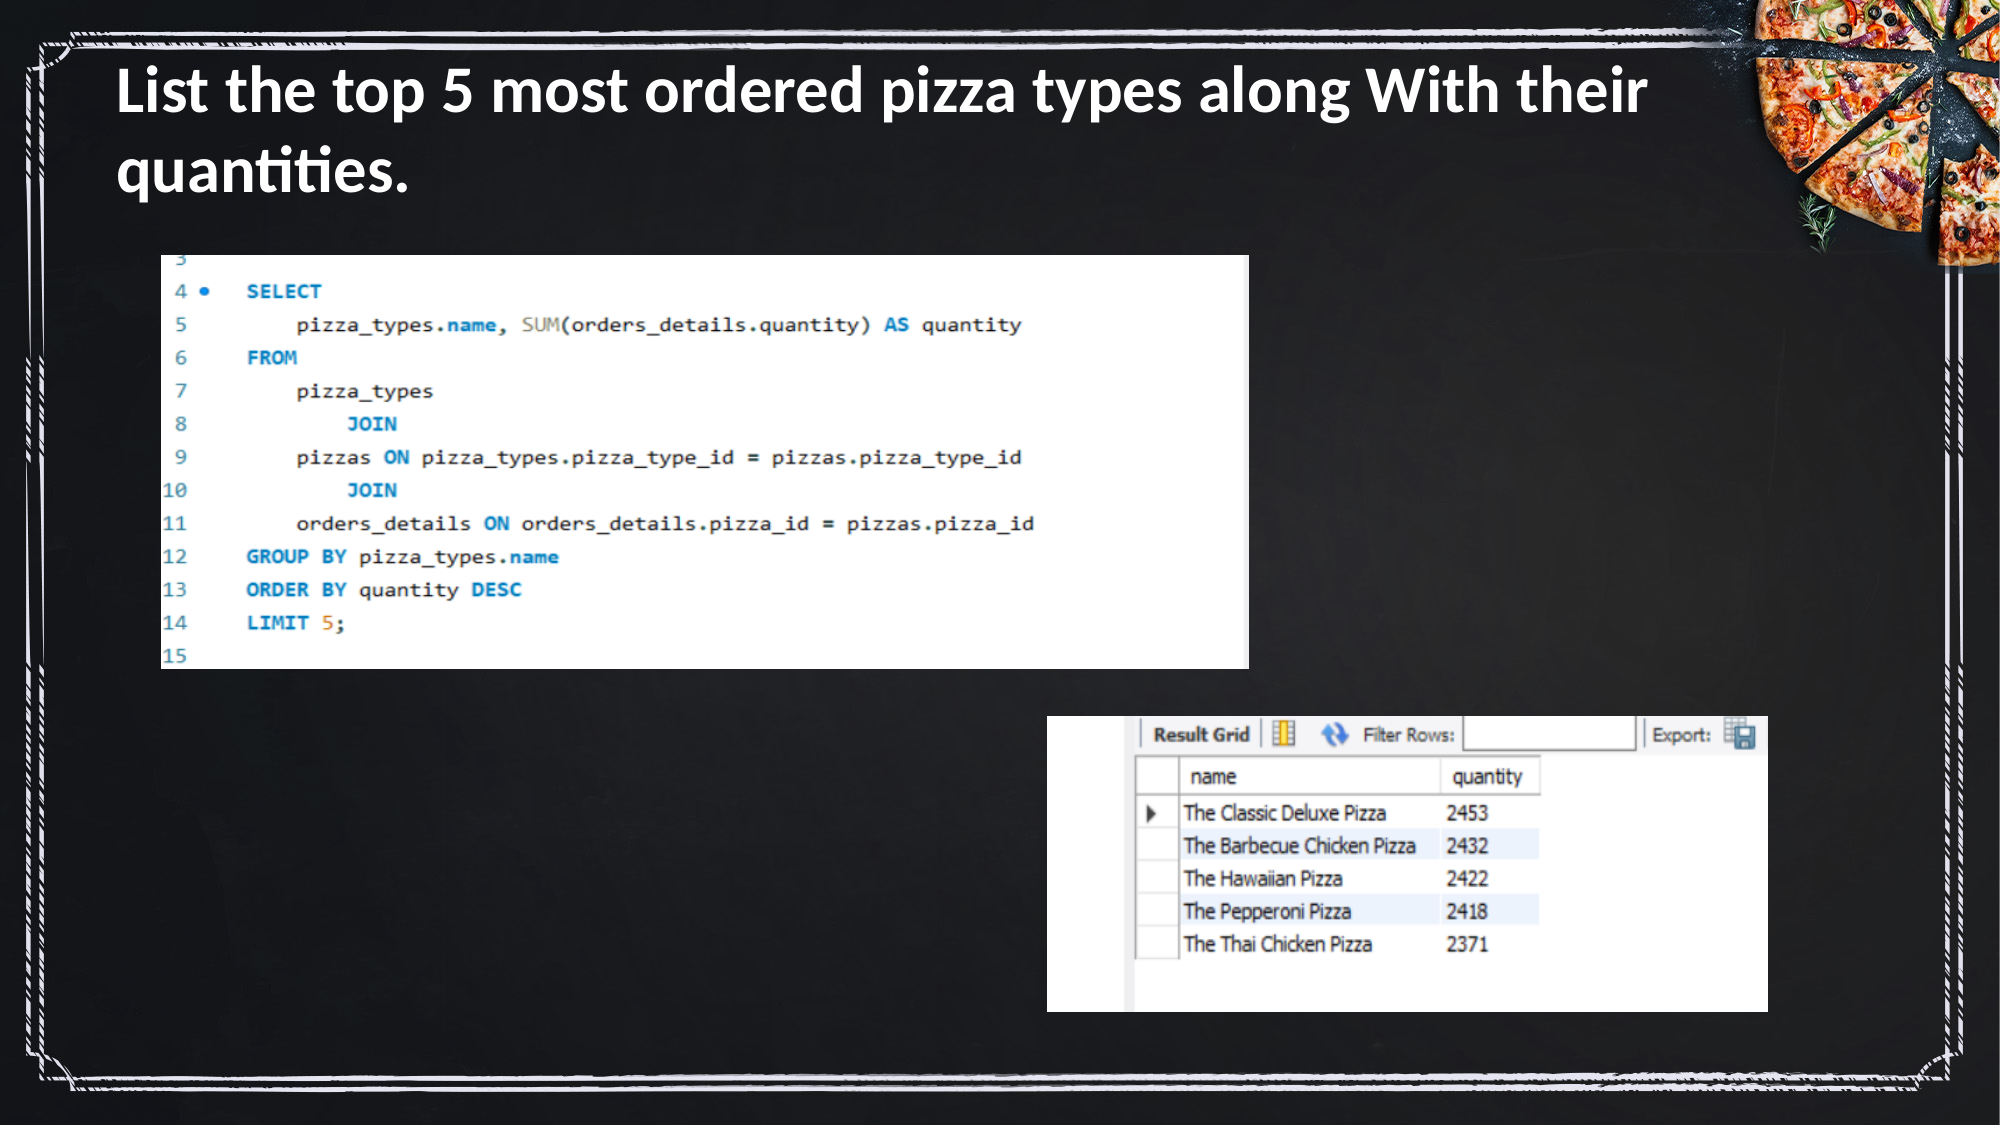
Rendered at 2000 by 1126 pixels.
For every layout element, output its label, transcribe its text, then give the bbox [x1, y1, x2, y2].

picture [0, 0, 2000, 1125]
title List the top 5 most ordered pizza types along With their quantities. [99, 78, 1900, 173]
list [113, 208, 1914, 1047]
